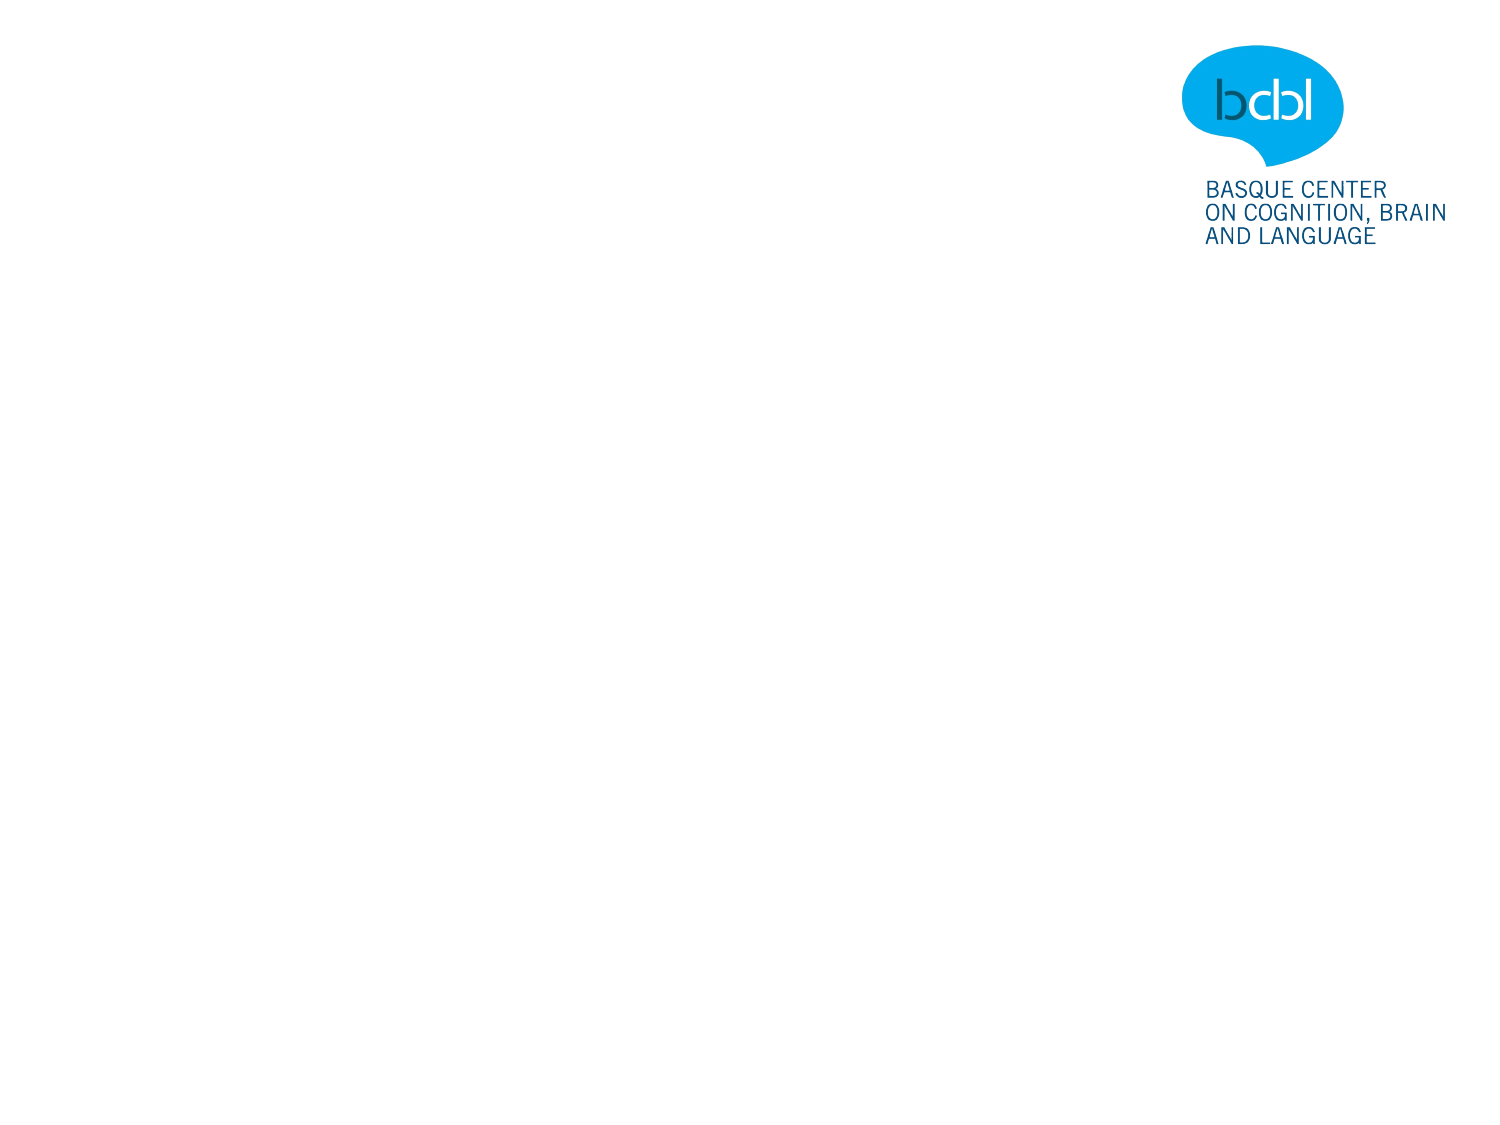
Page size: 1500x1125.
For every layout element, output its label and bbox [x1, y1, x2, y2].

picture [1180, 37, 1445, 301]
